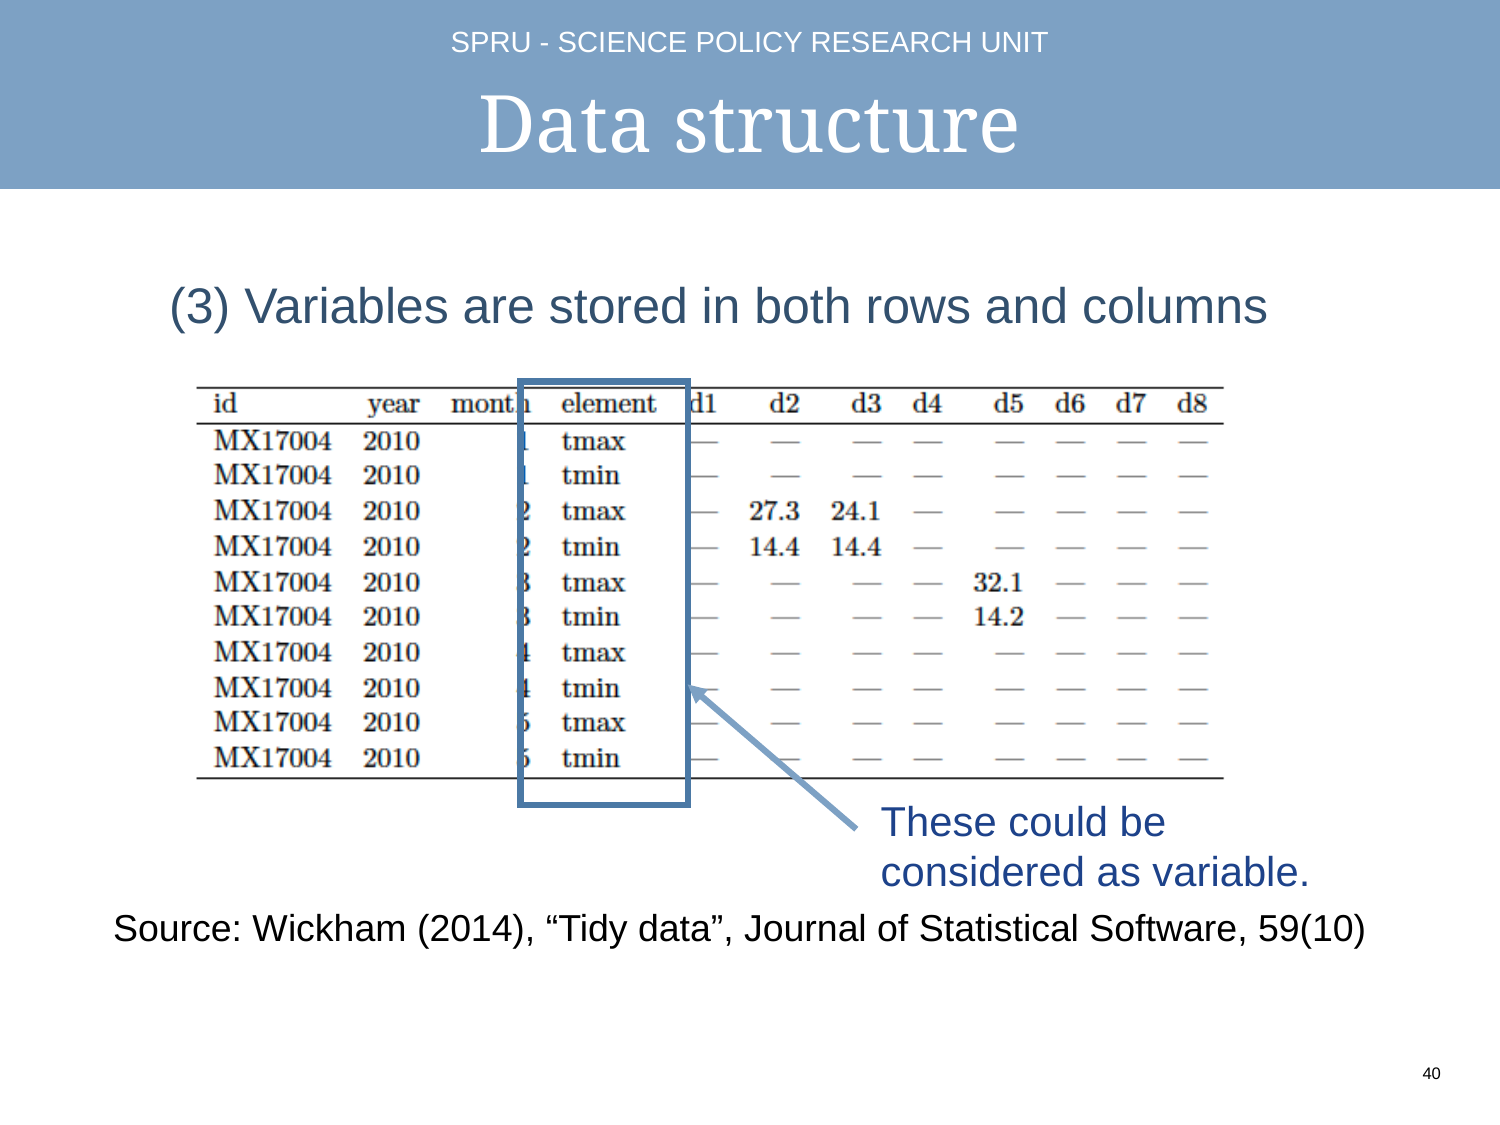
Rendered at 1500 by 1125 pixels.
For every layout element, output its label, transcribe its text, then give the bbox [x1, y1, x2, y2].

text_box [687, 684, 857, 830]
list (3) Variables are stored in both rows and columns [103, 243, 1397, 896]
text_box Source: Wickham (2014), “Tidy data”, Journal of Statistical Software, 59(10) [98, 896, 1417, 956]
title Data structure [59, 68, 1441, 185]
text_box These could be considered as variable. [880, 794, 1366, 821]
picture [167, 355, 1282, 806]
